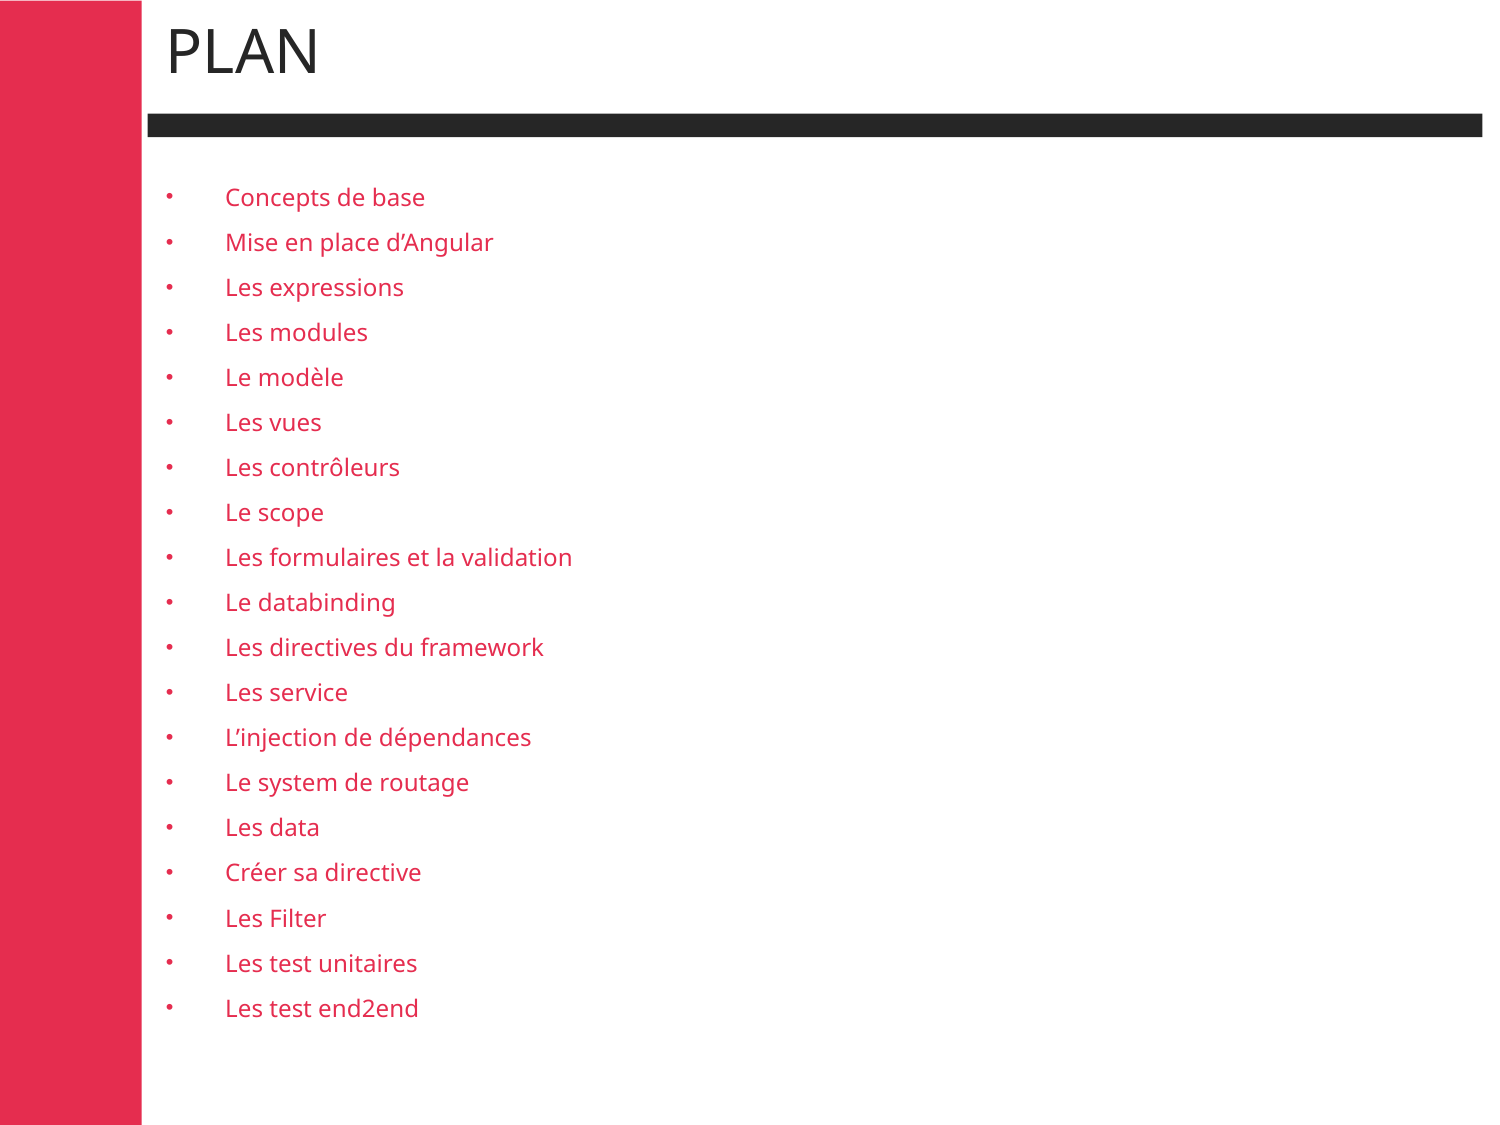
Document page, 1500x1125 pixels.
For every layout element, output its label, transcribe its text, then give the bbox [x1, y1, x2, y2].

title PLAN [151, 0, 1483, 99]
list Concepts de base Mise en place d’Angular Les expressions Les modules Le modèle Les vues Les contrôleurs Le scope Les formulaires et la validation Le databinding Les directives du framework Les service L’injection de dépendances Le system de routage Les data Créer sa directive Les Filter Les test unitaires Les test end2end [151, 172, 1483, 1043]
